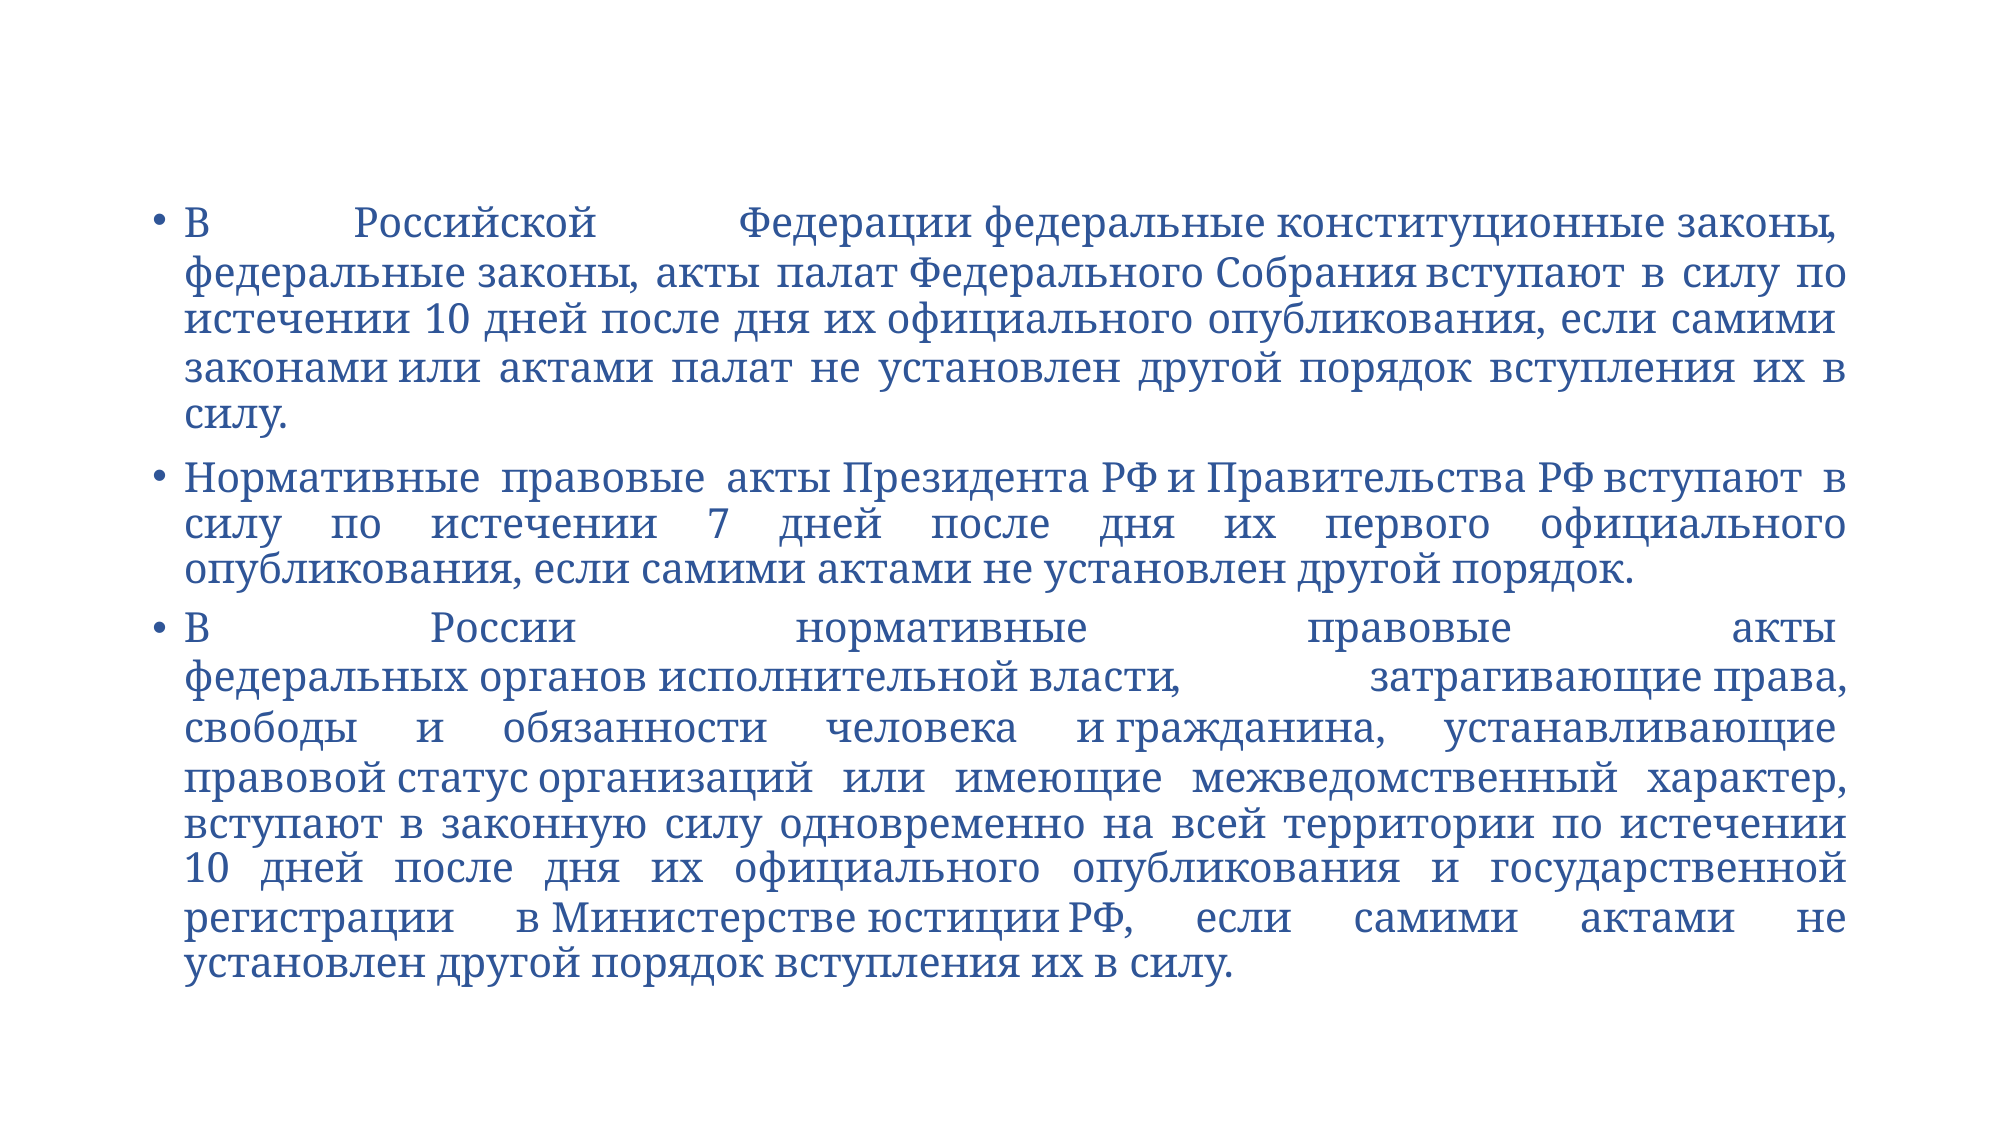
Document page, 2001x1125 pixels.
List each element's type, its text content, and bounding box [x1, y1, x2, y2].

list В Российской Федерации федеральные конституционные законы, федеральные законы, акты палат Федерального Собрания вступают в силу по истечении 10 дней после дня их официального опубликования, если самими законами или актами палат не установлен другой порядок вступления их в силу. Нормативные правовые акты Президента РФ и Правительства РФ вступают в силу по истечении 7 дней после дня их первого официального опубликования, если самими актами не установлен другой порядок. В России нормативные правовые акты федеральных органов исполнительной власти, затрагивающие права, свободы и обязанности человека и гражданина, устанавливающие правовой статус организаций или имеющие межведомственный характер, вступают в законную силу одновременно на всей территории по истечении 10 дней после дня их официального опубликования и государственной регистрации в Министерстве юстиции РФ, если самими актами не установлен другой порядок вступления их в силу. [137, 189, 1863, 1014]
